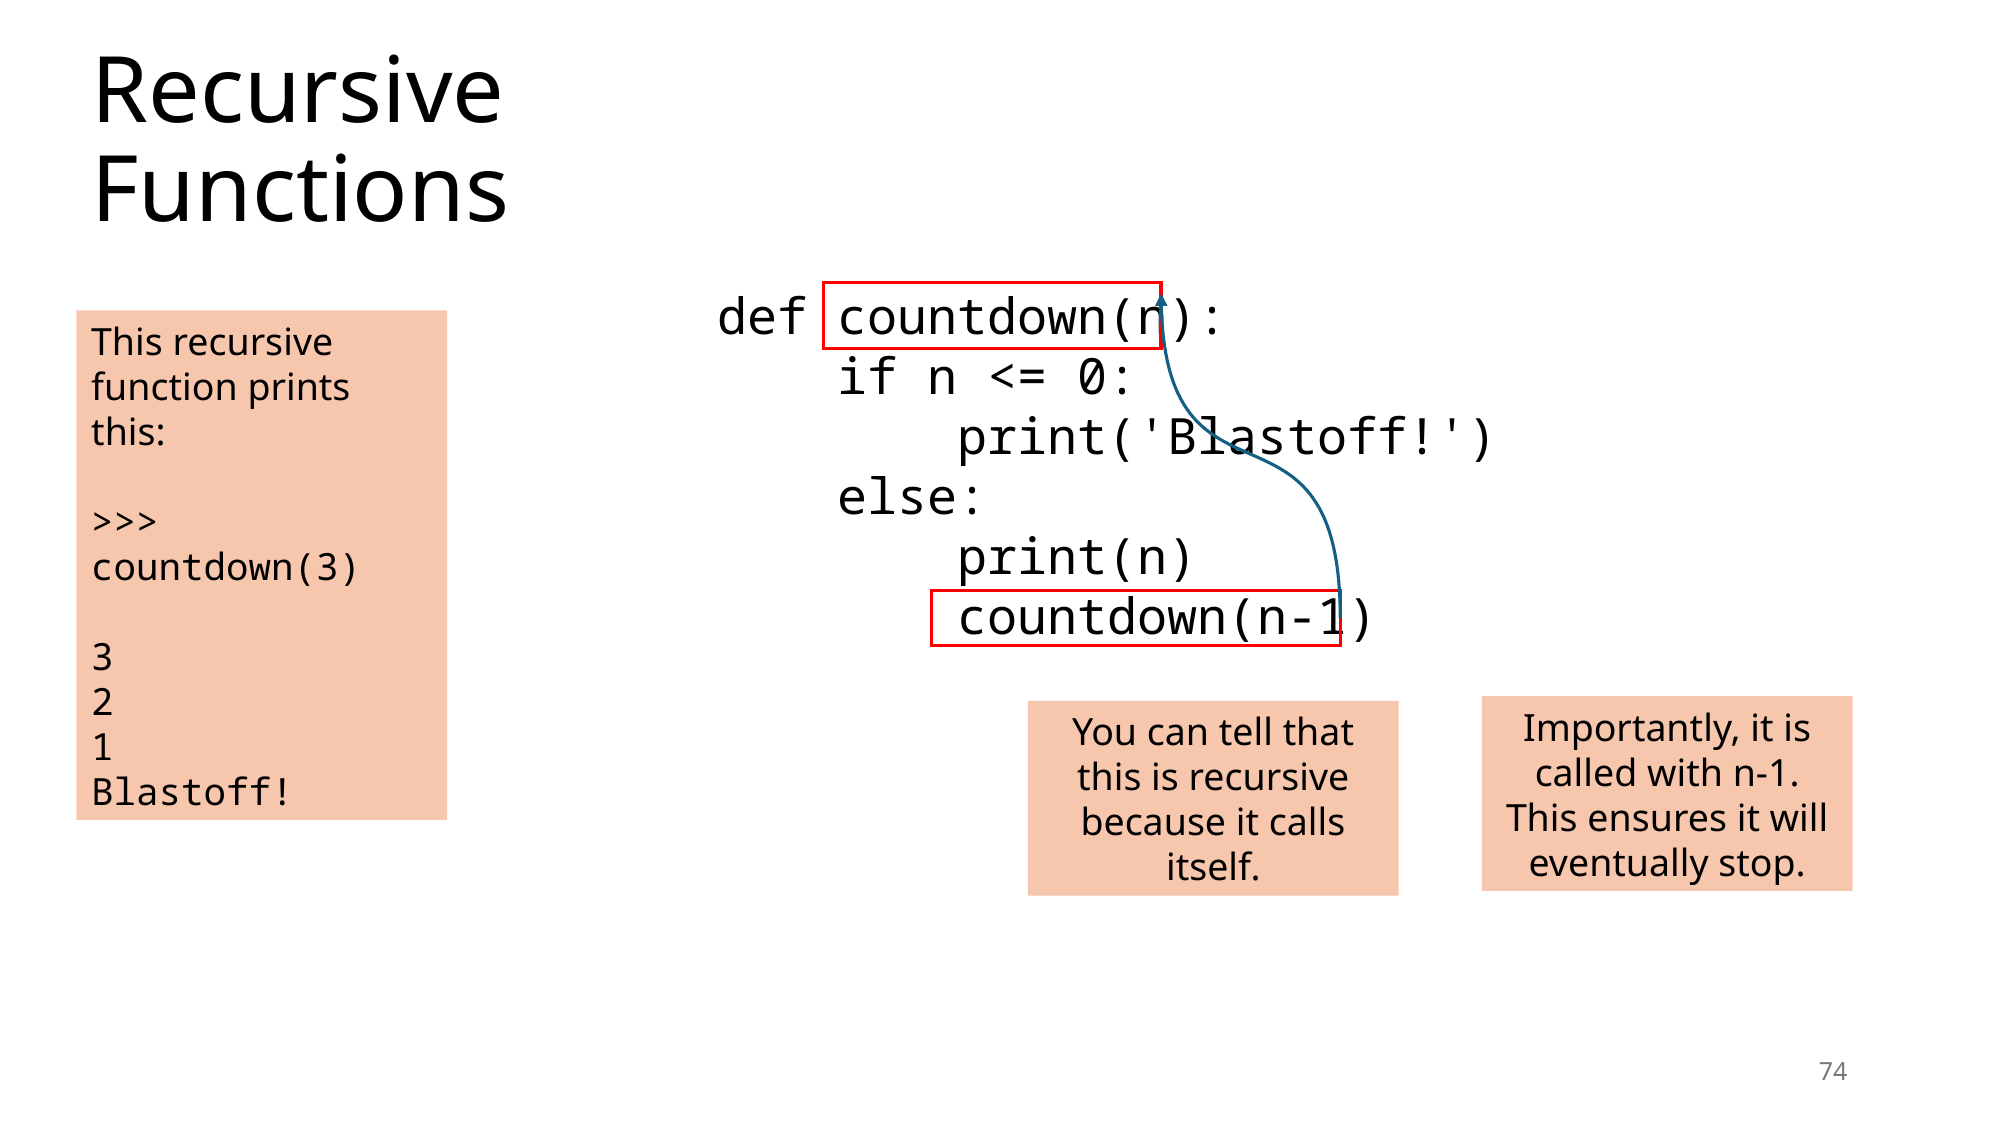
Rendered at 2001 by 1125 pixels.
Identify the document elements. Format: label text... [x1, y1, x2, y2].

text_box [930, 589, 1342, 647]
text_box This recursive function prints this: >>> countdown(3) 3 2 1 Blastoff! [76, 310, 448, 820]
title Recursive Functions [76, 33, 644, 251]
text_box def countdown(n): if n <= 0: print('Blastoff!') else: print(n) countdown(n-1) [702, 277, 1527, 652]
text_box [822, 281, 1163, 350]
text_box You can tell that this is recursive because it calls itself. [1027, 700, 1399, 896]
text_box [1160, 292, 1341, 619]
text_box Importantly, it is called with n-1. This ensures it will eventually stop. [1481, 696, 1853, 891]
slide_number 74 [1412, 1042, 1863, 1103]
